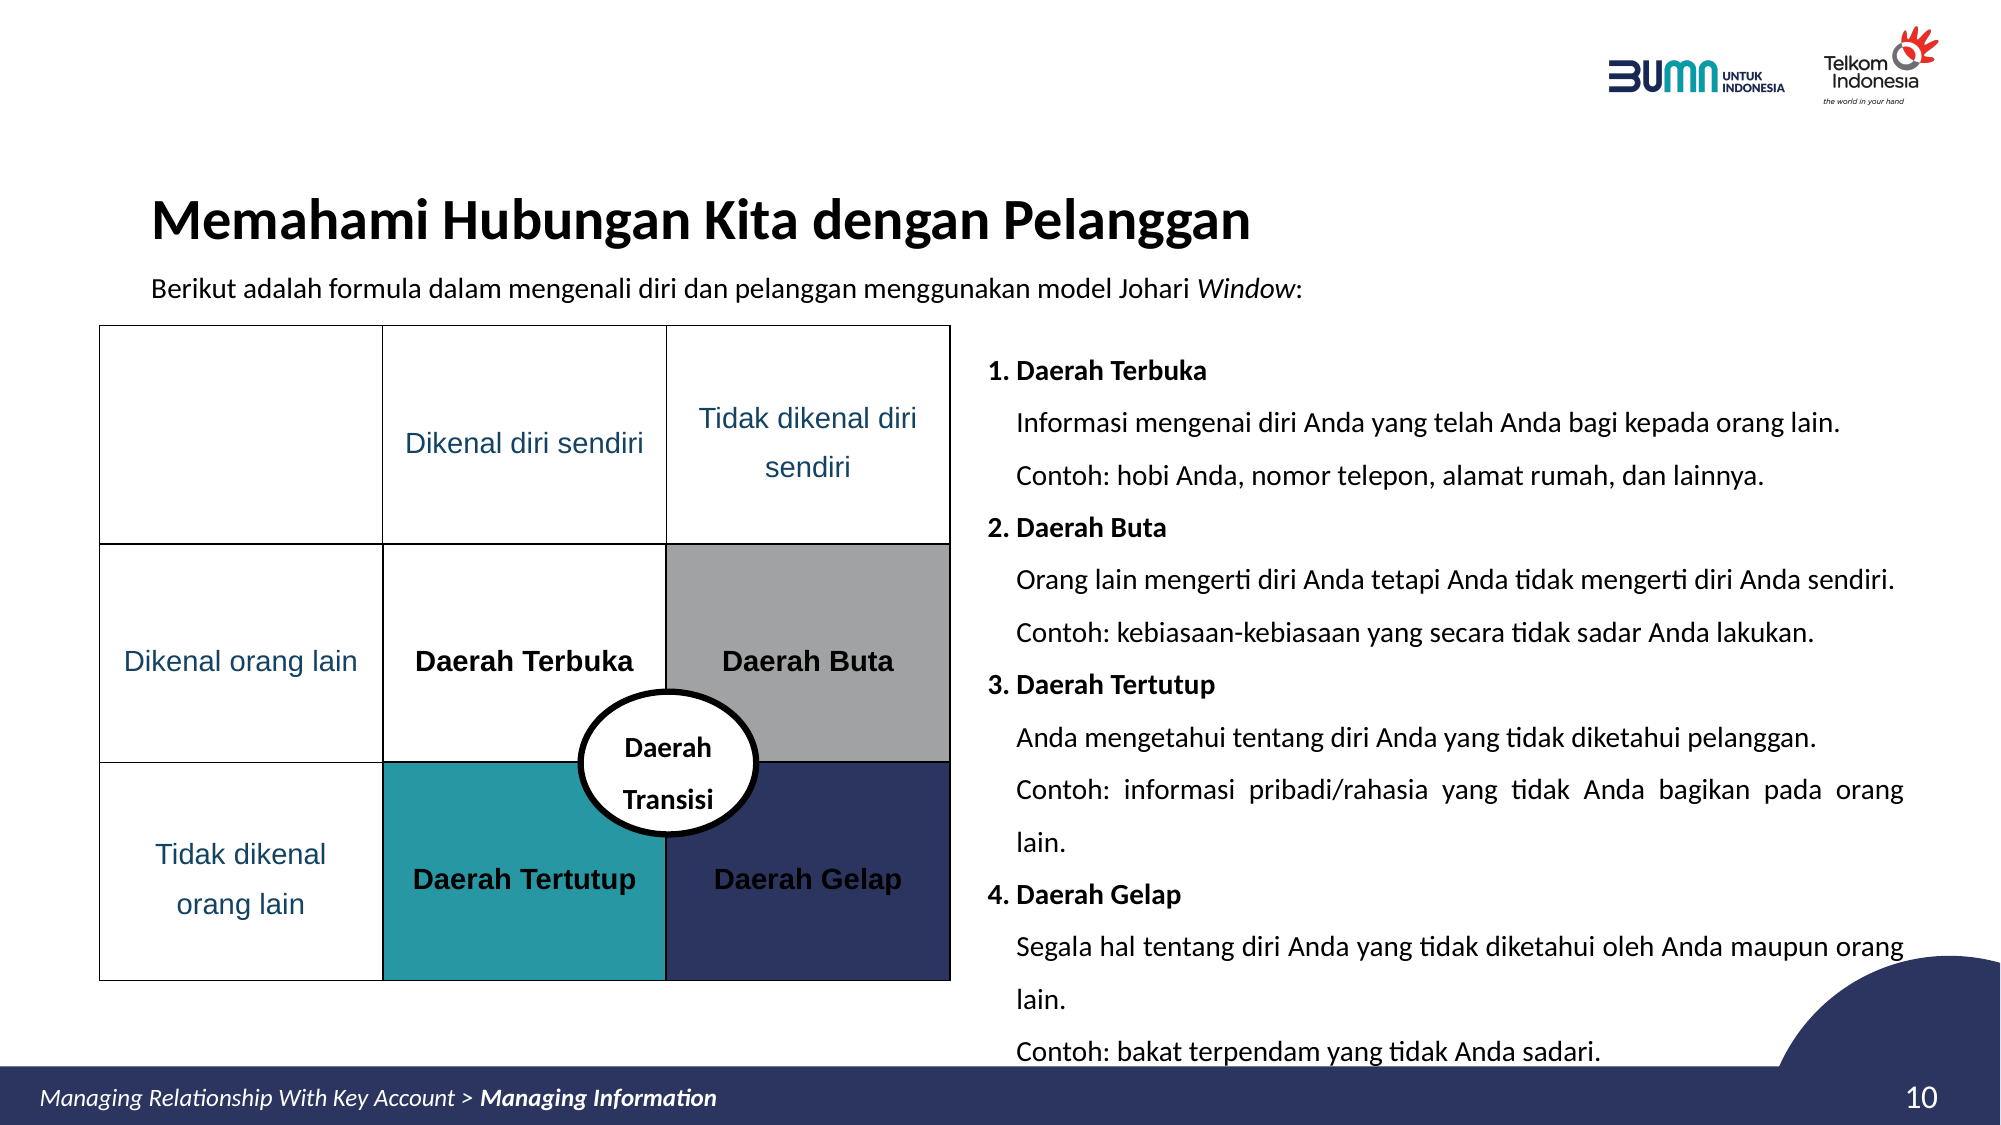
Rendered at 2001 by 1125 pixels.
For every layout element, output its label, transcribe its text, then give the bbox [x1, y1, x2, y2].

table_cell Daerah Buta [667, 545, 949, 761]
table_cell Tidak dikenal orang lain [100, 763, 382, 980]
text_box Managing Relationship With Key Account > Managing Information [24, 1066, 1000, 1125]
table_cell Daerah Tertutup [384, 763, 665, 980]
text_box 1. Daerah Terbuka Informasi mengenai diri Anda yang telah Anda bagi kepada orang lain. Contoh: hobi Anda, nomor telepon, alamat rumah, dan lainnya. 2. Daerah Buta Orang lain mengerti diri Anda tetapi Anda tidak mengerti diri Anda sendiri. Contoh: kebiasaan-kebiasaan yang secara tidak sadar Anda lakukan. 3. Daerah Tertutup Anda mengetahui tentang diri Anda yang tidak diketahui pelanggan. Contoh: informasi pribadi/rahasia yang tidak Anda bagikan pada orang lain. 4. Daerah Gelap Segala hal tentang diri Anda yang tidak diketahui oleh Anda maupun orang lain. Contoh: bakat terpendam yang tidak Anda sadari. [987, 333, 1905, 1025]
text_box Daerah Transisi [580, 691, 757, 835]
table_cell Dikenal orang lain [100, 545, 382, 762]
table_cell Daerah Terbuka [384, 545, 665, 761]
picture [1605, 56, 1789, 98]
slide_number 9 [1875, 1065, 1967, 1125]
table_header [100, 326, 382, 543]
text_box Berikut adalah formula dalam mengenali diri dan pelanggan menggunakan model Johari Window: [136, 256, 1685, 318]
title Memahami Hubungan Kita dengan Pelanggan [136, 164, 1897, 278]
table_cell Daerah Gelap [667, 763, 949, 980]
table_header Dikenal diri sendiri [383, 326, 666, 543]
table_header Tidak dikenal diri sendiri [667, 326, 949, 543]
picture [1820, 23, 1943, 109]
